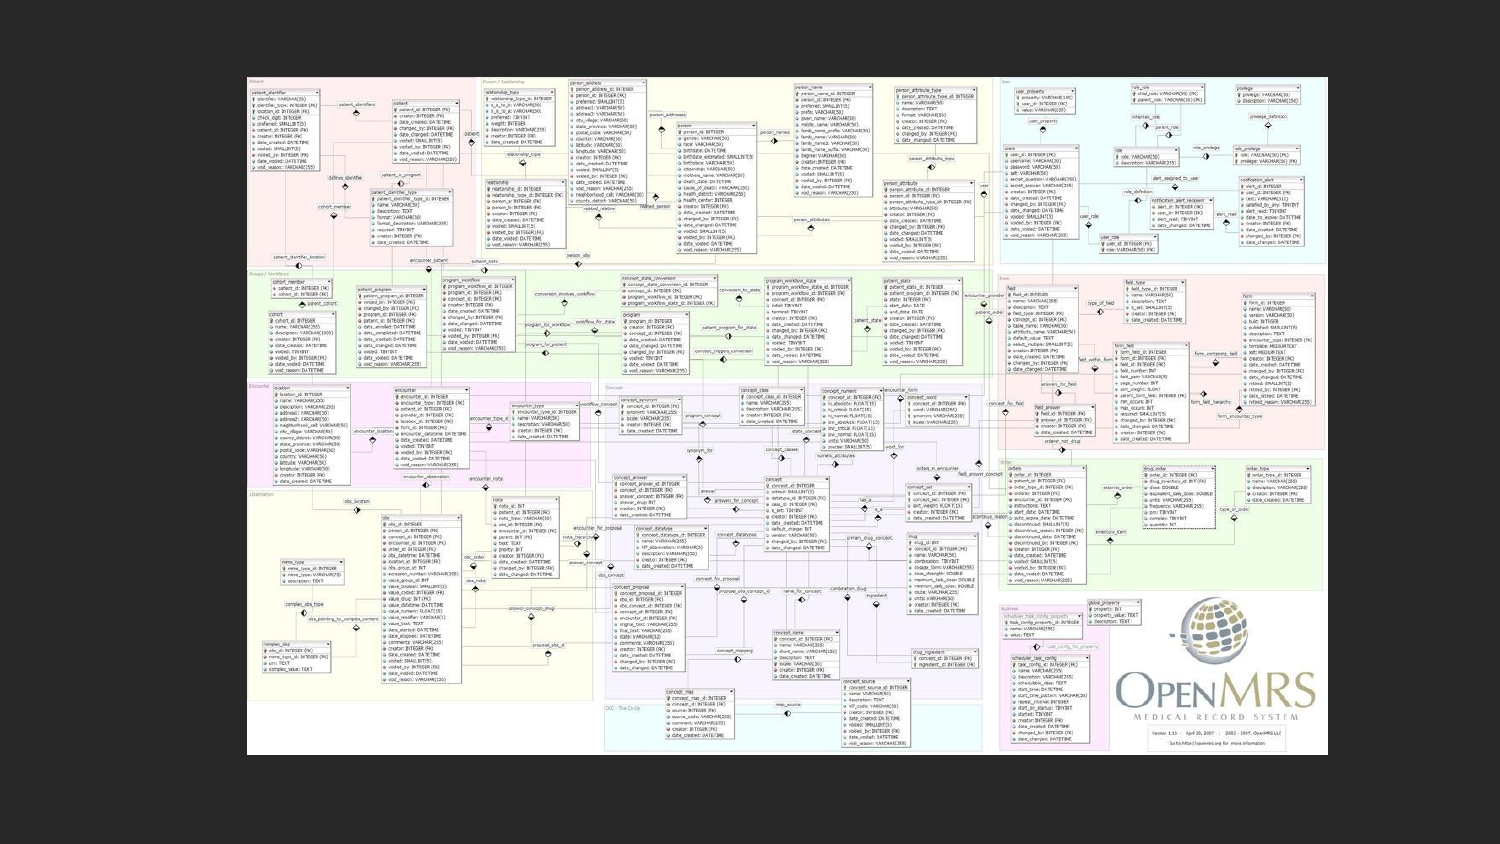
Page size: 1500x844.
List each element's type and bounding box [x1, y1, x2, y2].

picture [247, 77, 1328, 755]
